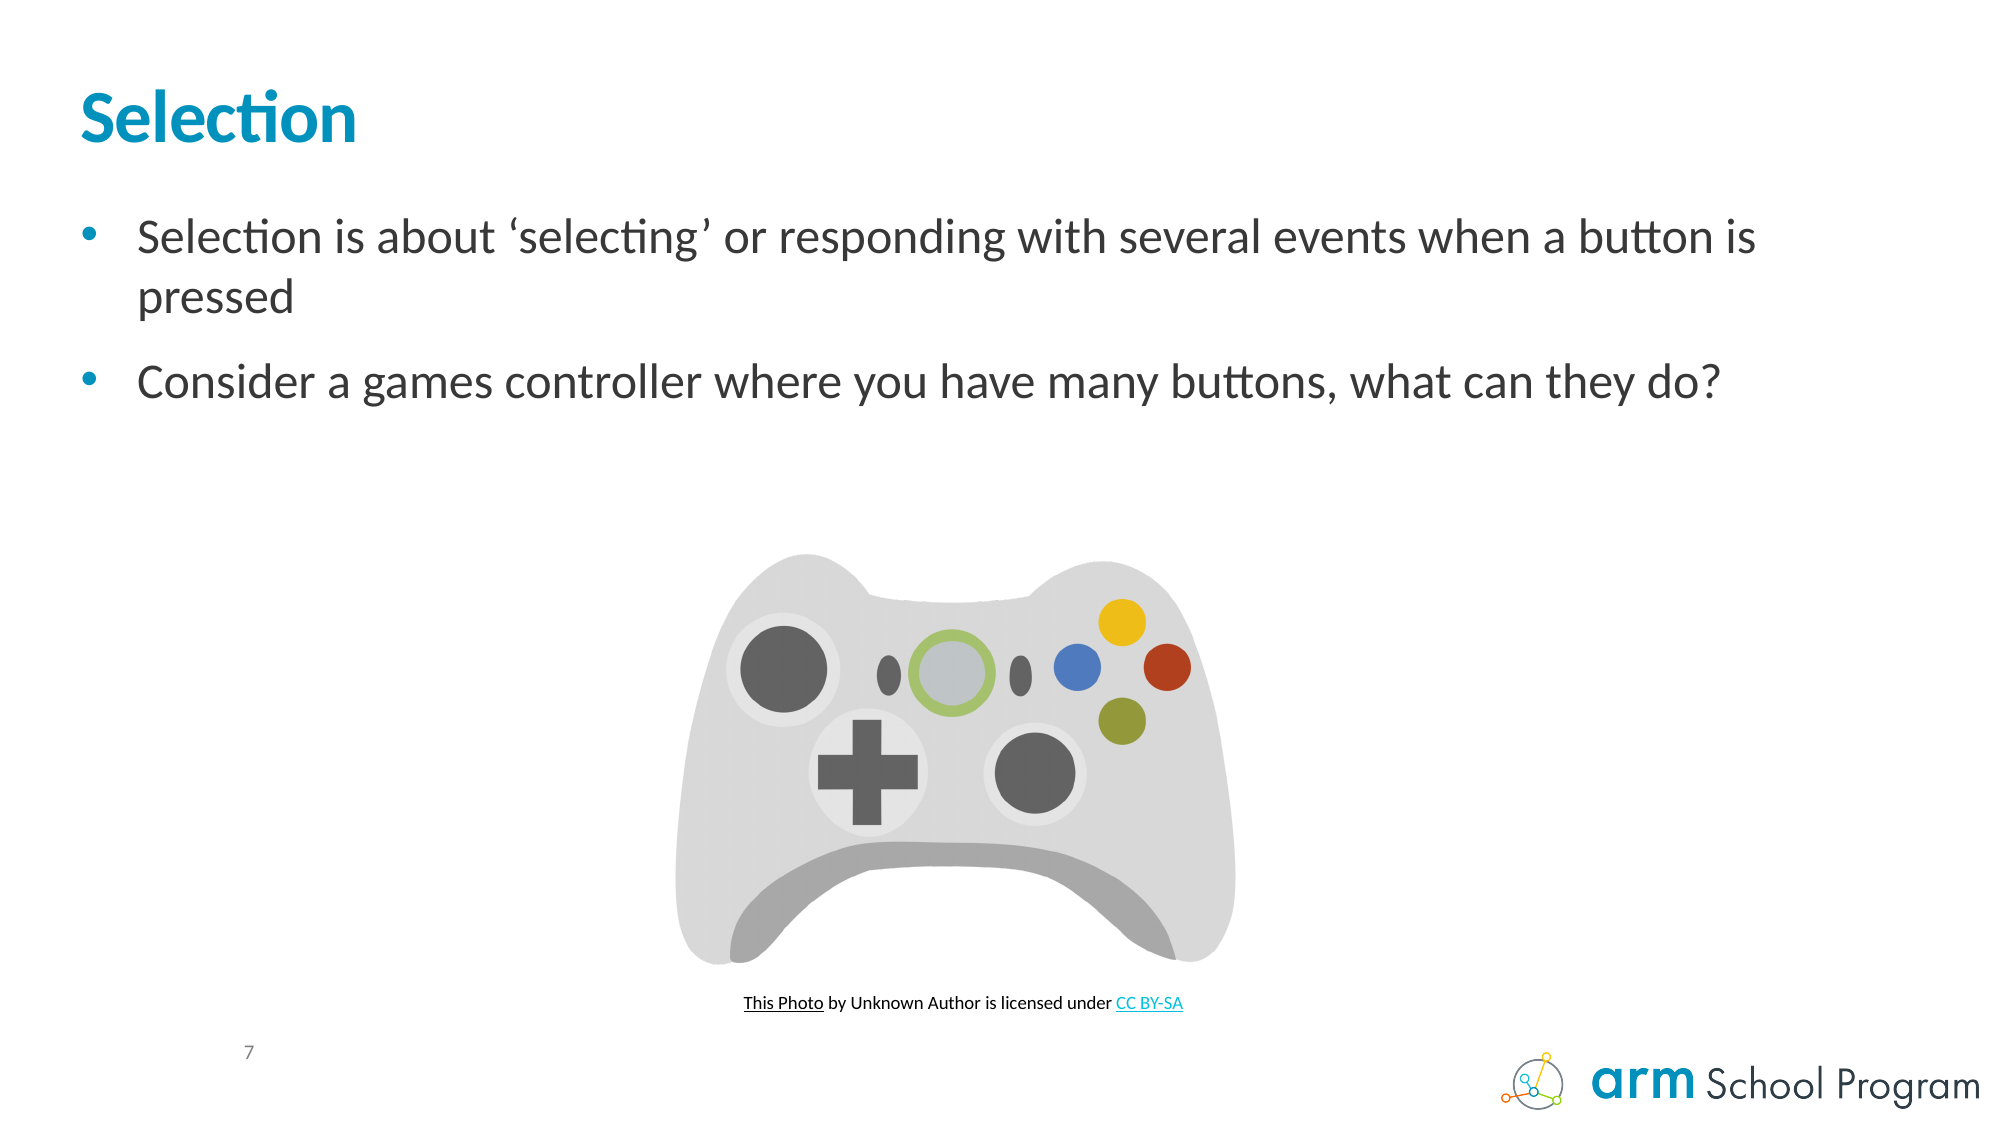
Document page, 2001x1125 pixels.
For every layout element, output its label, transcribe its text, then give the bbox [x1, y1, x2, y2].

picture [1501, 1052, 1979, 1110]
text_box This Photo by Unknown Author is licensed under CC BY-SA [743, 990, 1384, 1014]
list Selection is about ‘selecting’ or responding with several events when a button is pressed Consider a games controller where you have many buttons, what can they do? [80, 203, 1915, 957]
title Selection [80, 48, 1915, 158]
picture [639, 500, 1266, 1002]
